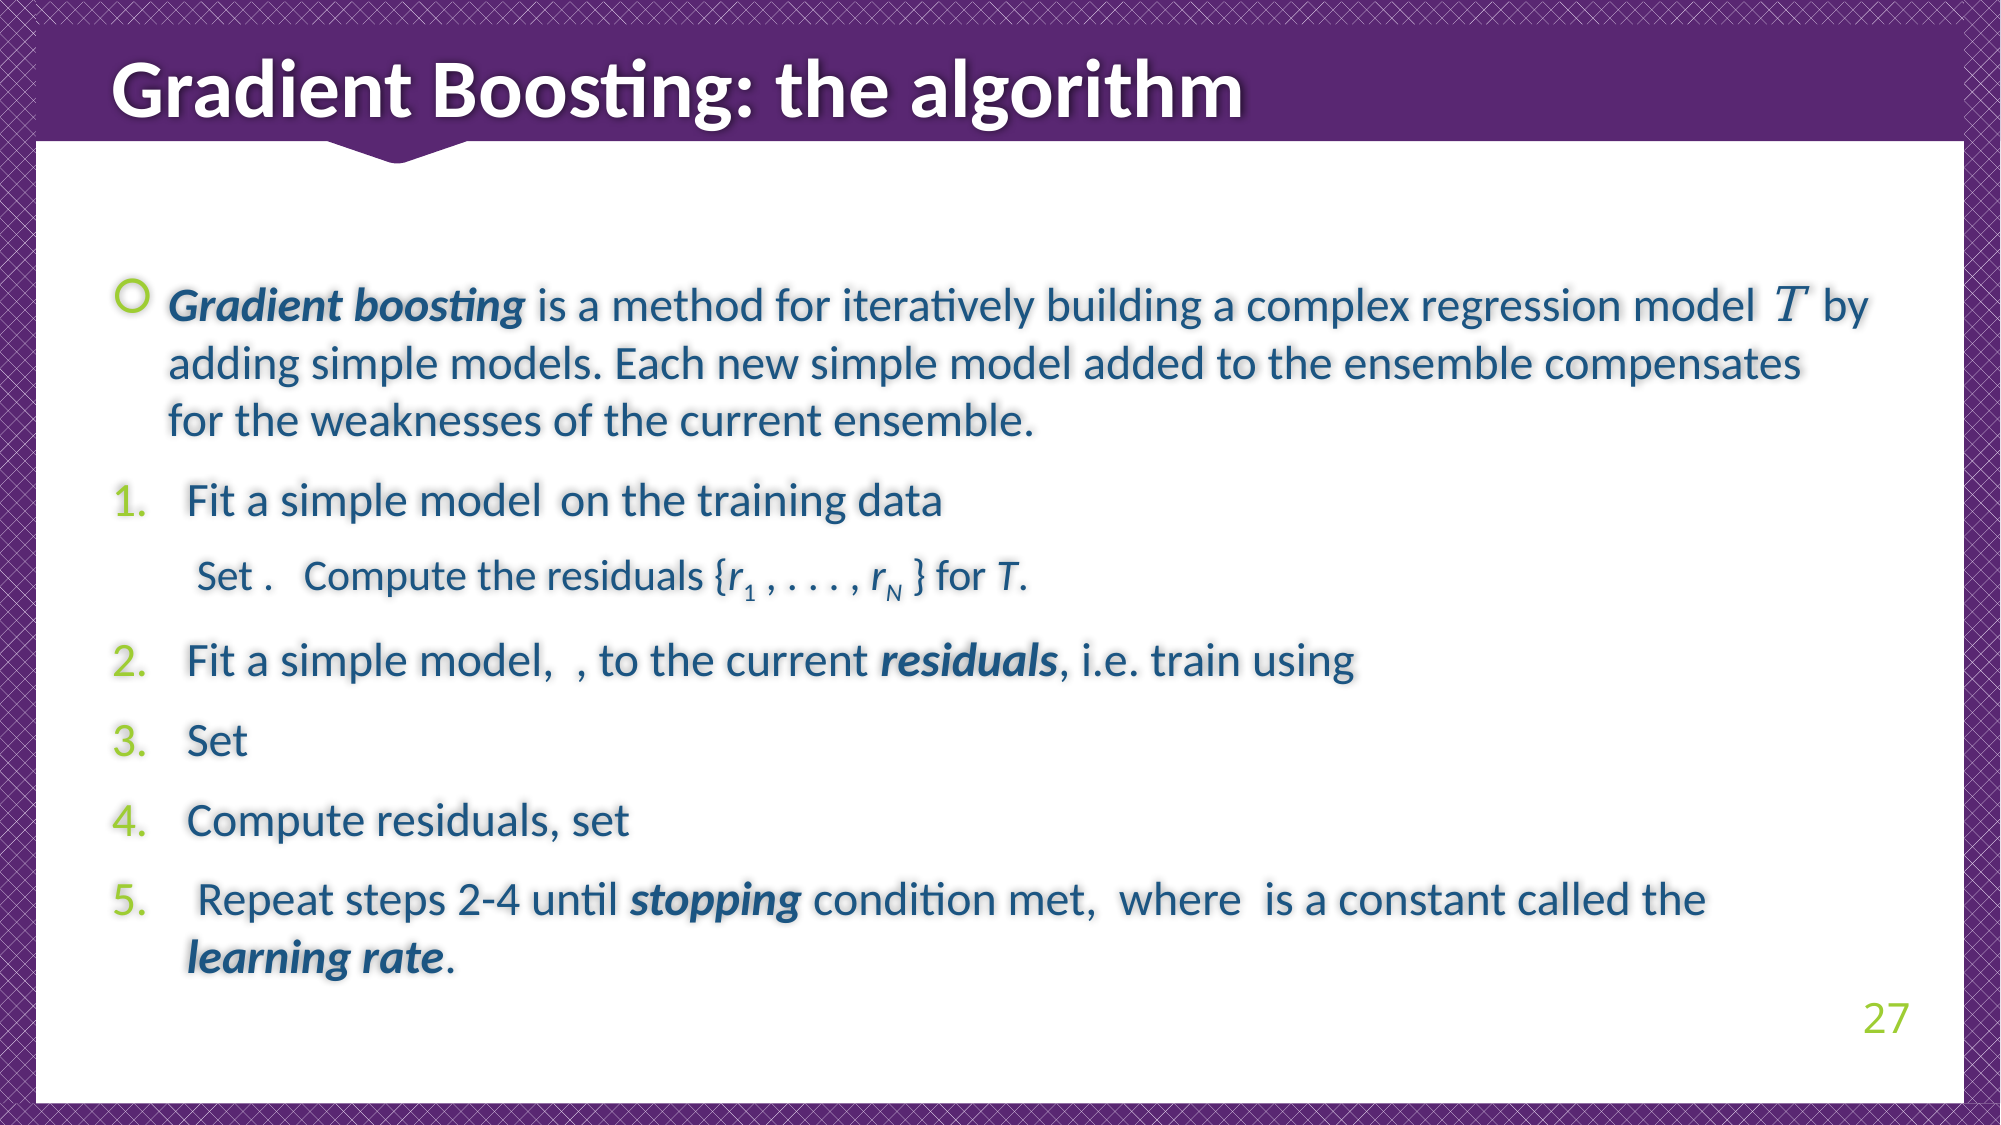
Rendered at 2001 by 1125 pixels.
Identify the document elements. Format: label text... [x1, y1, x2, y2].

title Gradient Boosting: the algorithm [96, 25, 1886, 142]
slide_number 27 [1751, 970, 1926, 1051]
